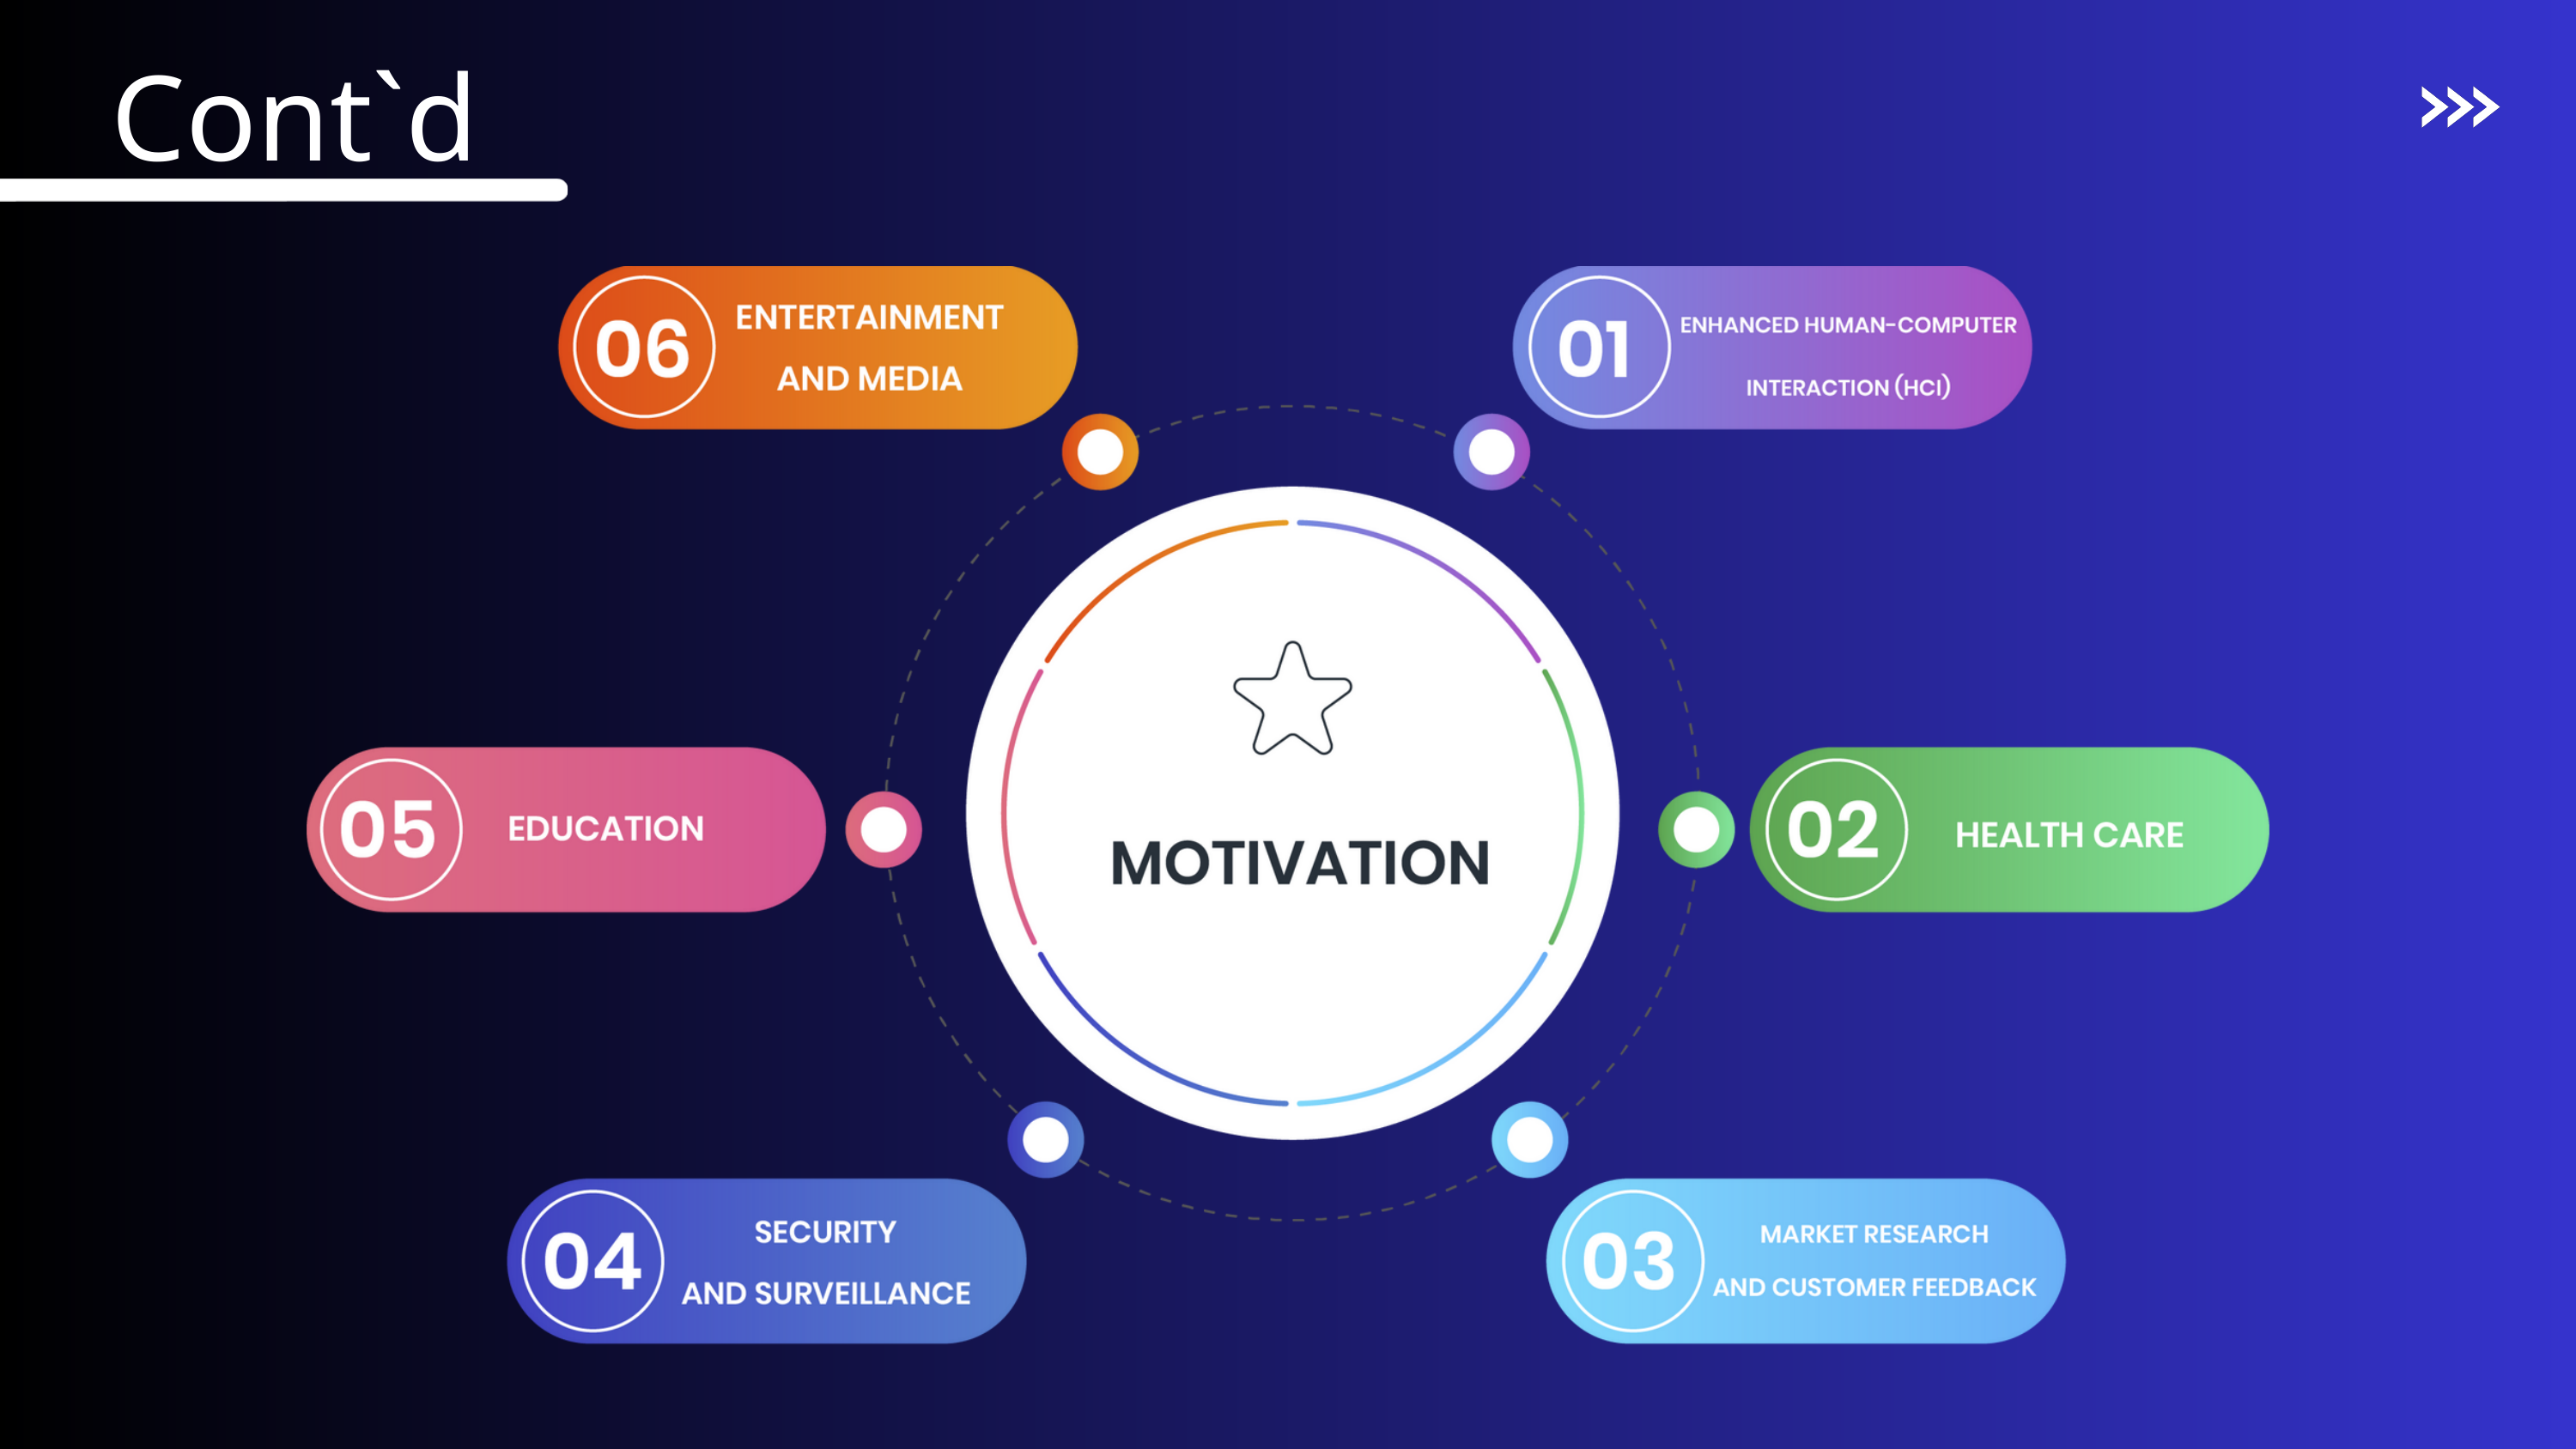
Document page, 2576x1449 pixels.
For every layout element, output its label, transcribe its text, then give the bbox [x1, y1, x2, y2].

text_box [307, 266, 2269, 1379]
text_box Cont`d [111, 19, 1906, 185]
text_box [2421, 86, 2500, 129]
text_box [0, 179, 568, 202]
